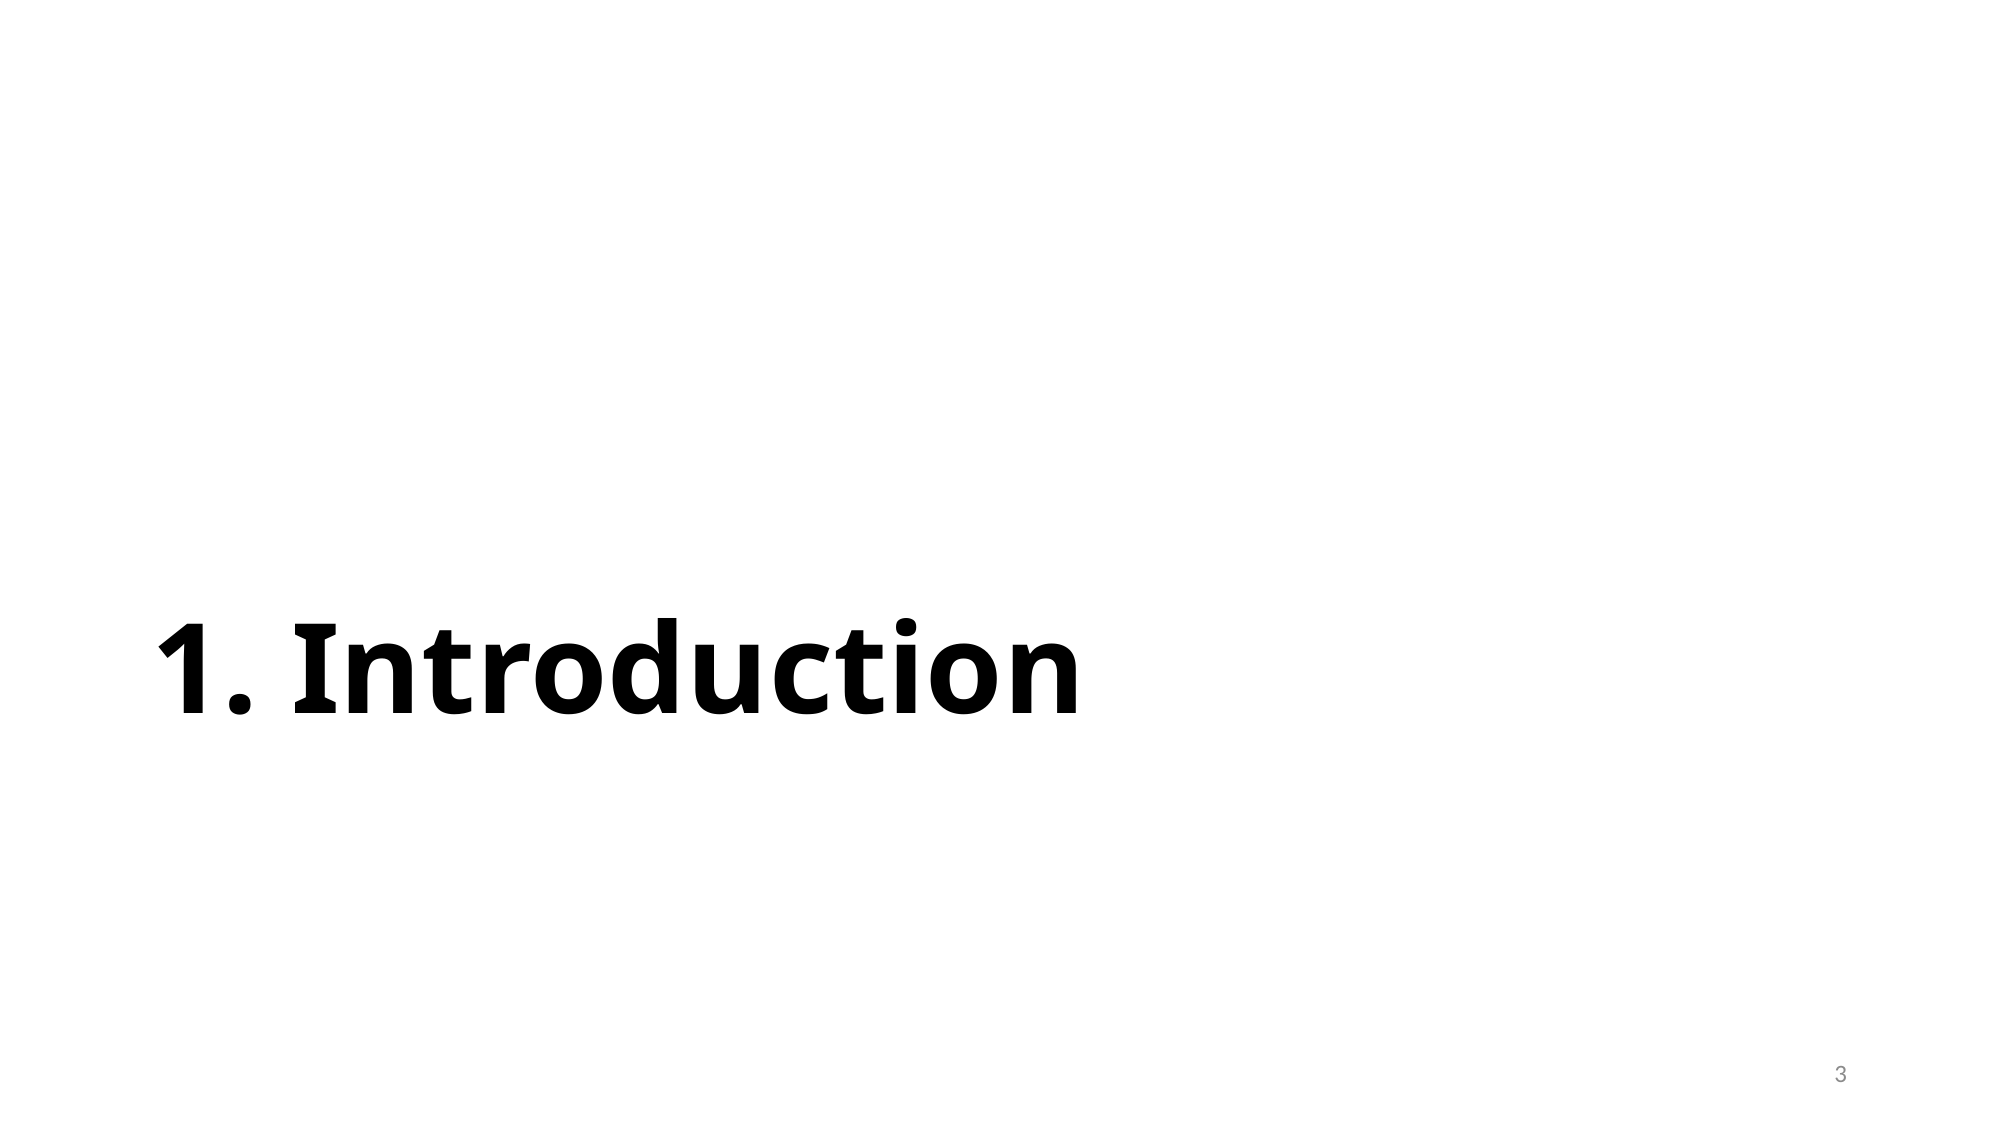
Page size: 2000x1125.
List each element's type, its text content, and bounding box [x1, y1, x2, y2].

slide_number 3 [1412, 1042, 1863, 1103]
title 1. Introduction [136, 280, 1862, 749]
